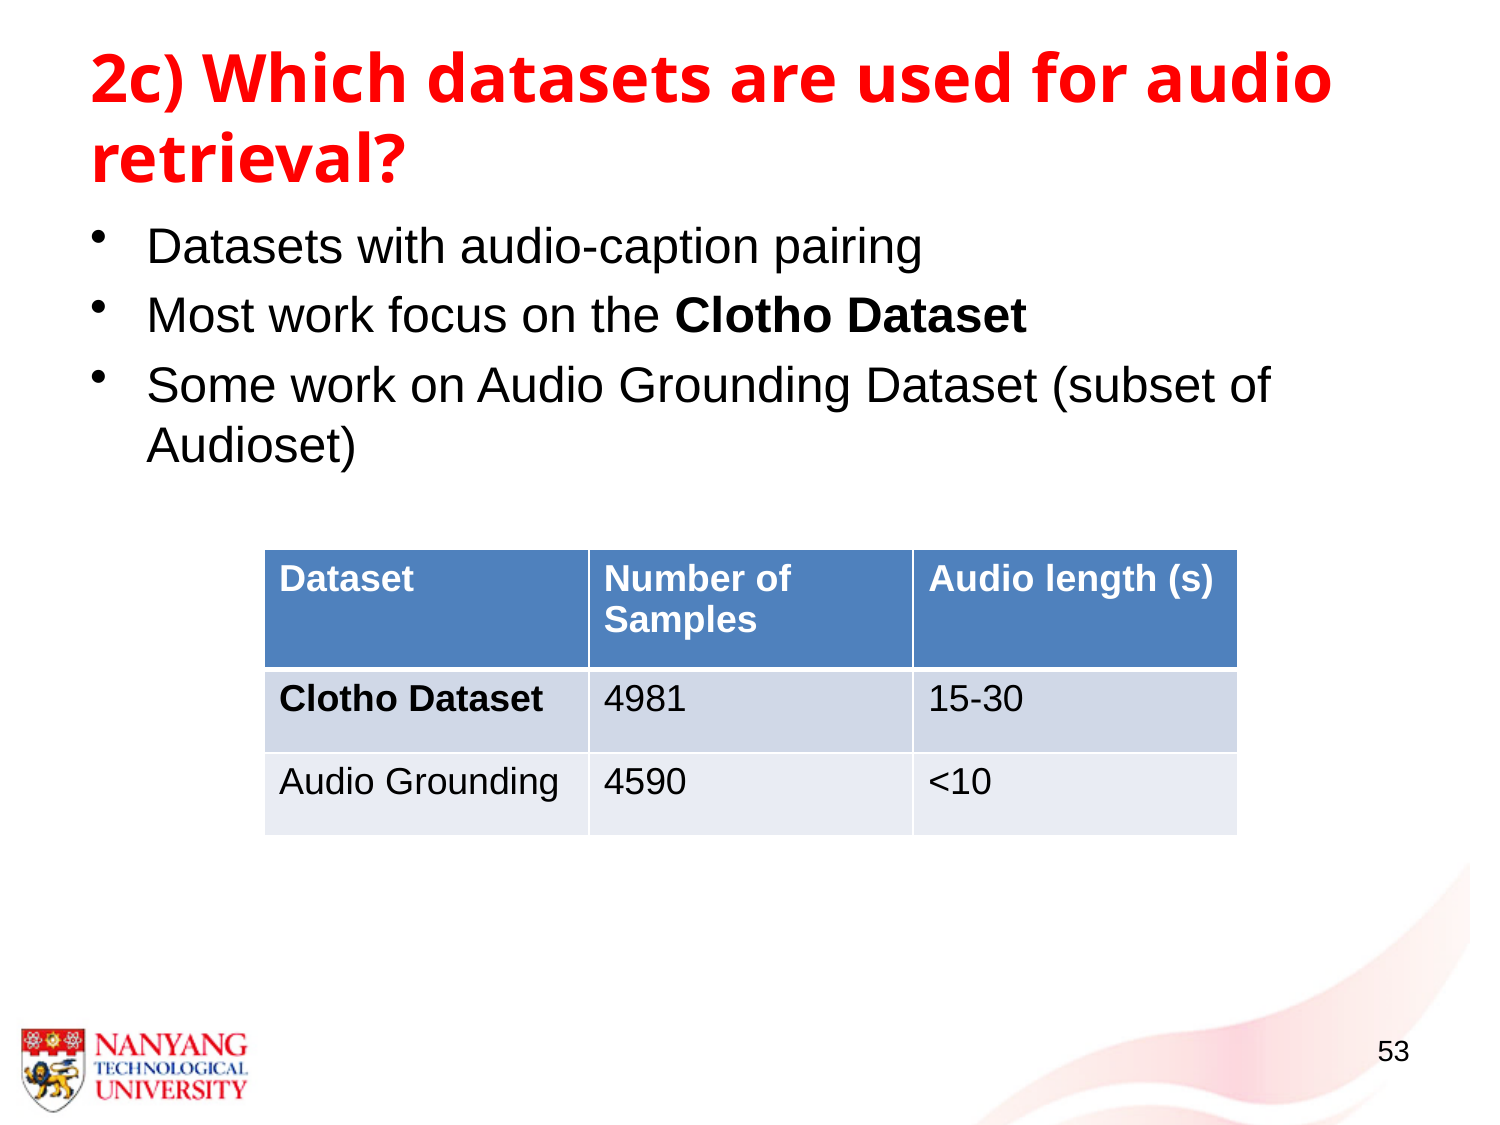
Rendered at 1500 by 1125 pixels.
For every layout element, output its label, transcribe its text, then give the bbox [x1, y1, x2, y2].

table_cell <10 [914, 754, 1237, 835]
slide_number 53 [1074, 1024, 1426, 1103]
table_cell Audio Grounding [265, 754, 588, 835]
table_header Audio length (s) [914, 550, 1237, 667]
table_cell 4590 [590, 754, 912, 835]
list Datasets with audio-caption pairing Most work focus on the Clotho Dataset Some work on Audio Grounding Dataset (subset of Audioset) [74, 205, 1426, 981]
table_header Number of Samples [590, 550, 912, 667]
picture [0, 1, 1470, 1125]
table_cell Clotho Dataset [265, 672, 588, 752]
title 2c) Which datasets are used for audio retrieval? [74, 46, 1426, 185]
table_header Dataset [265, 550, 588, 667]
table_cell 15-30 [914, 672, 1237, 752]
table_cell 4981 [590, 672, 912, 752]
